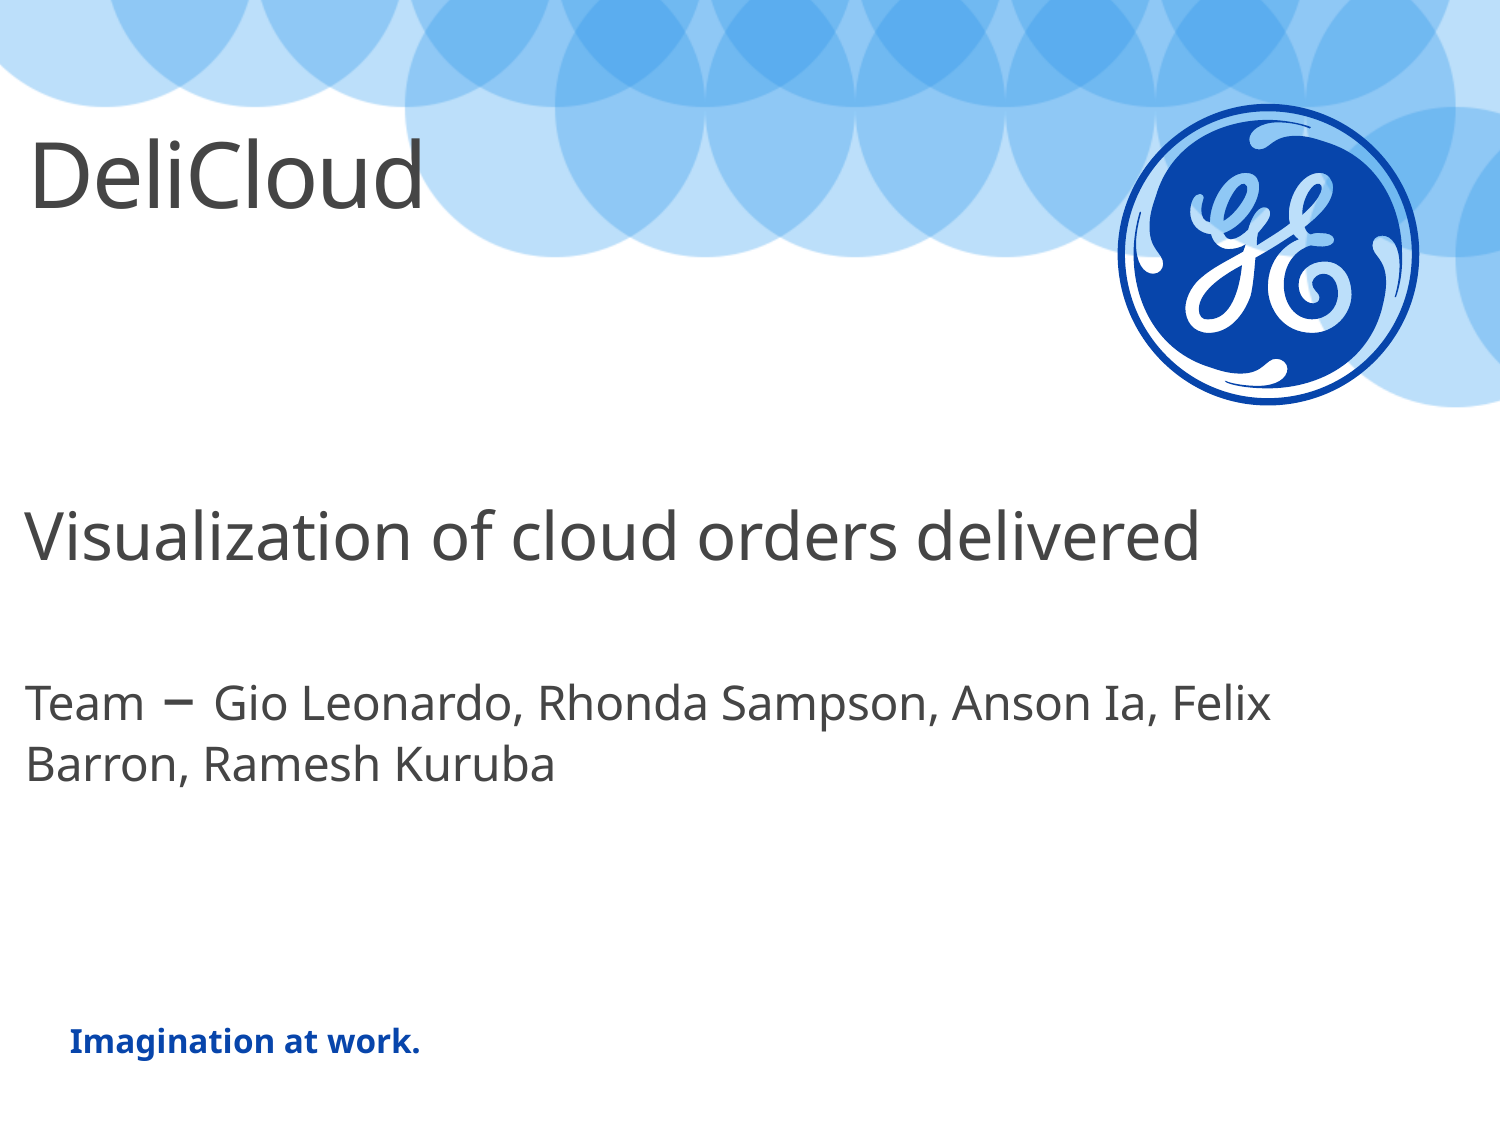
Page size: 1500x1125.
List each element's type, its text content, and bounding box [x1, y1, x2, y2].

picture [1186, 229, 1351, 332]
title DeliCloud [27, 0, 1500, 229]
subtitle Visualization of cloud orders delivered Team – Gio Leonardo, Rhonda Sampson, Anson Ia, Felix Barron, Ramesh Kuruba [24, 493, 1377, 986]
picture [1125, 229, 1411, 398]
picture [0, 0, 1500, 424]
picture [1137, 229, 1163, 273]
